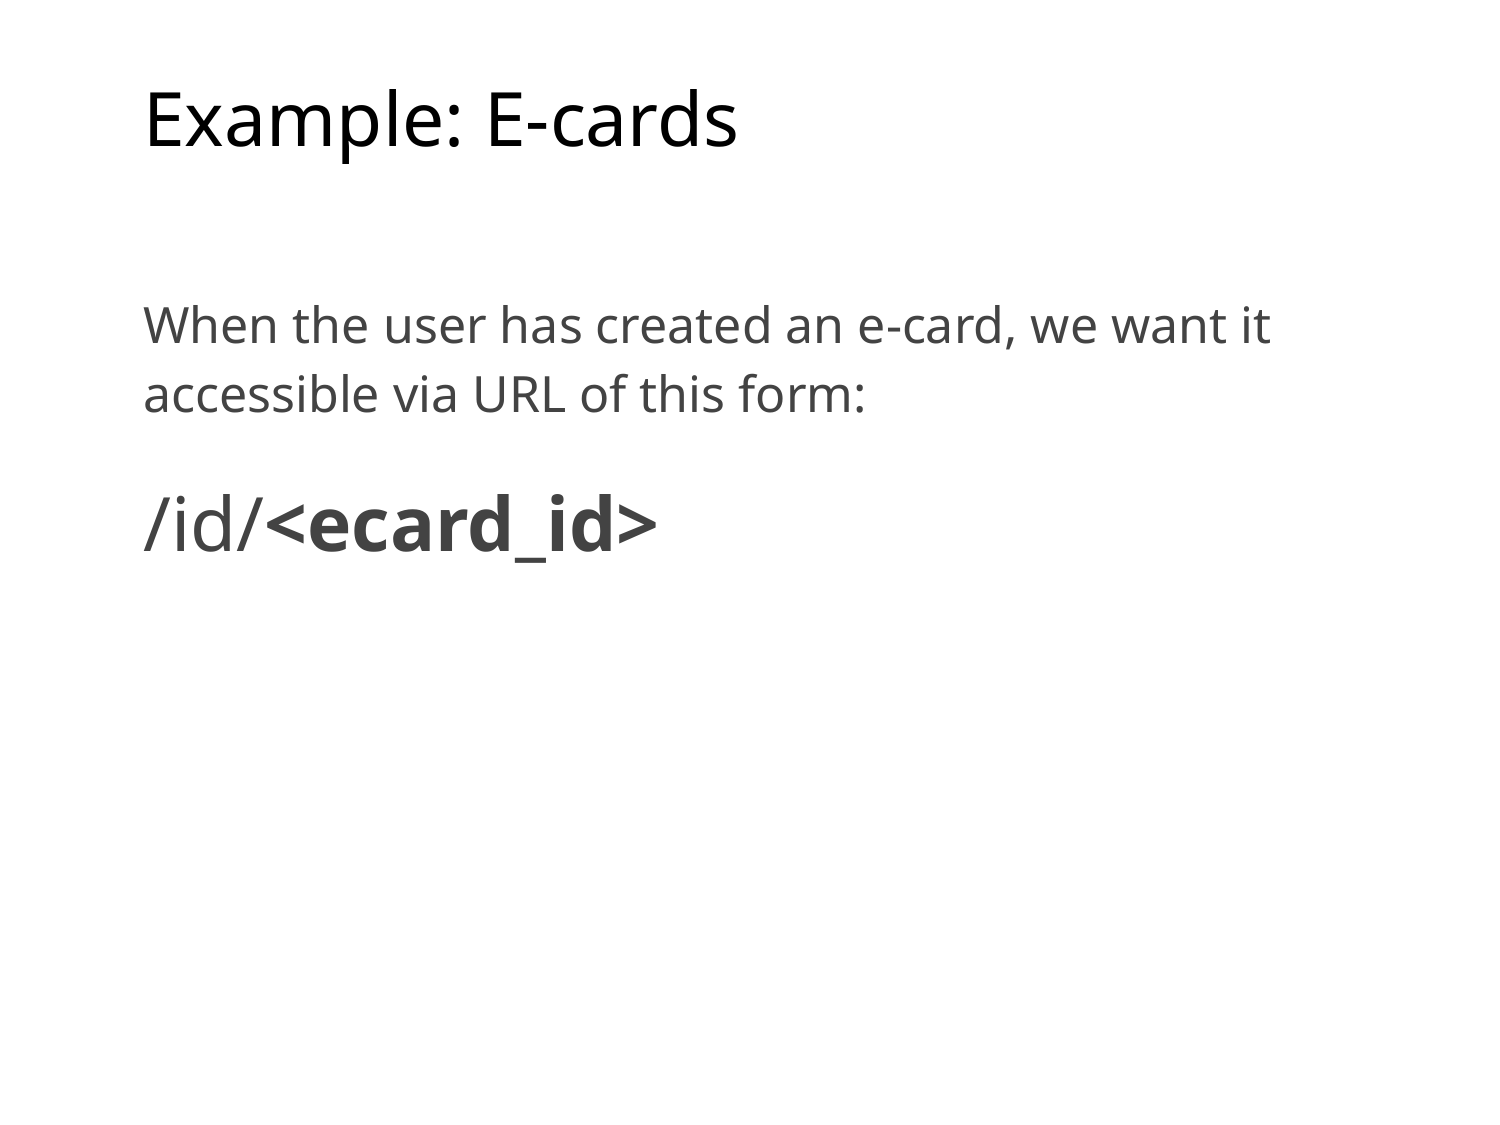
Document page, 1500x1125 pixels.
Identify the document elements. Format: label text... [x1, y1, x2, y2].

text_box When the user has created an e-card, we want it accessible via URL of this form: /id/<ecard_id> [128, 269, 1372, 721]
text_box Example: E-cards [128, 56, 1372, 183]
